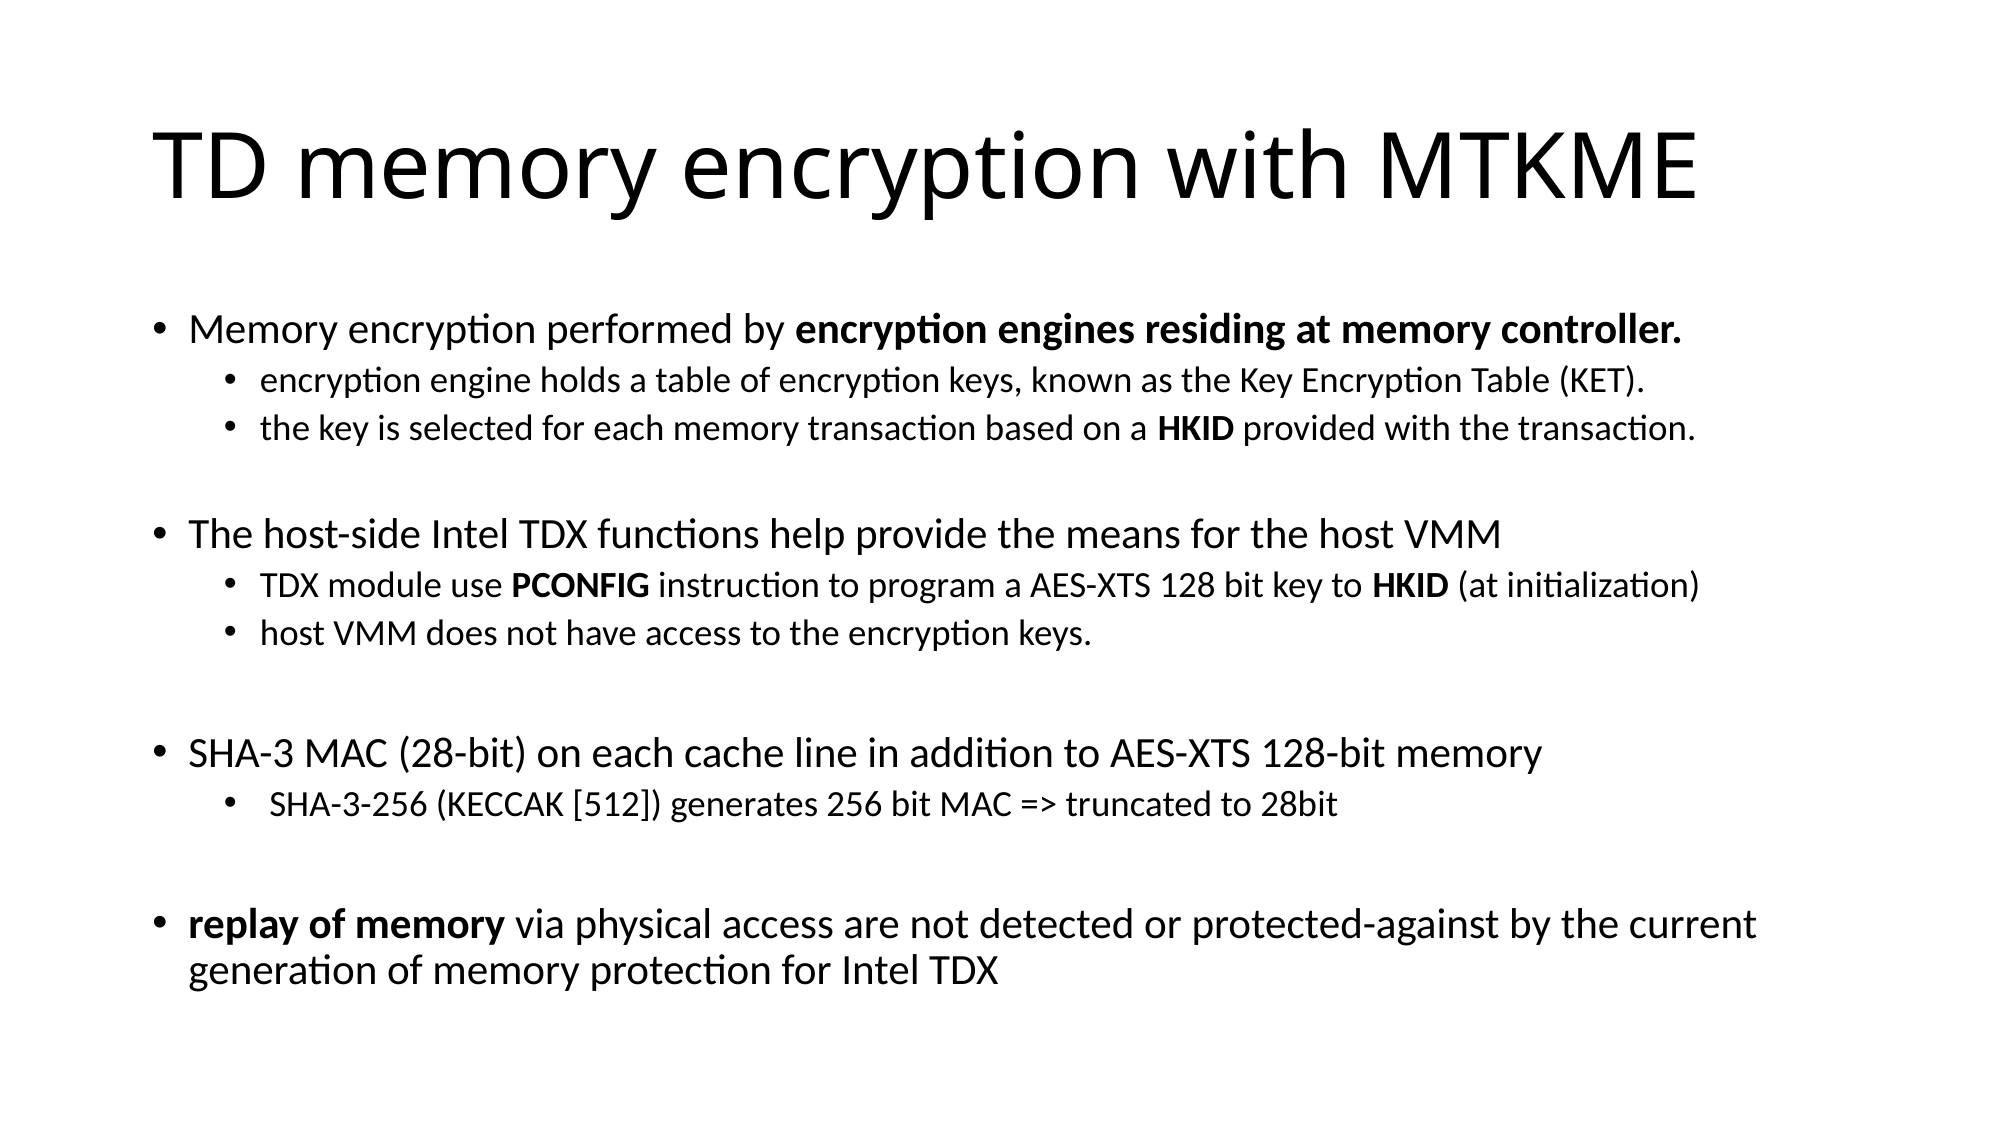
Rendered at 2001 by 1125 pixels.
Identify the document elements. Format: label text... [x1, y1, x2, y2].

title TD memory encryption with MTKME [137, 59, 1863, 278]
list ﻿﻿Memory encryption performed by encryption engines residing at memory controller. ﻿encryption engine holds a table of encryption keys, known as the Key Encryption Table (KET). the key is selected for each memory transaction based on a HKID provided with the transaction. ﻿The host-side Intel TDX functions help provide the means for the host VMM TDX module use PCONFIG instruction to program a AES-XTS 128 bit key to HKID (at initialization) host VMM does not have access to the encryption keys. SHA-3 MAC (28-bit) on each cache line in addition to AES-XTS 128-bit memory ﻿ SHA-3-256 (KECCAK [512]) generates 256 bit MAC => truncated to 28bit ﻿replay of memory via physical access are not detected or protected-against by the current generation of memory protection for Intel TDX [137, 299, 1863, 1014]
